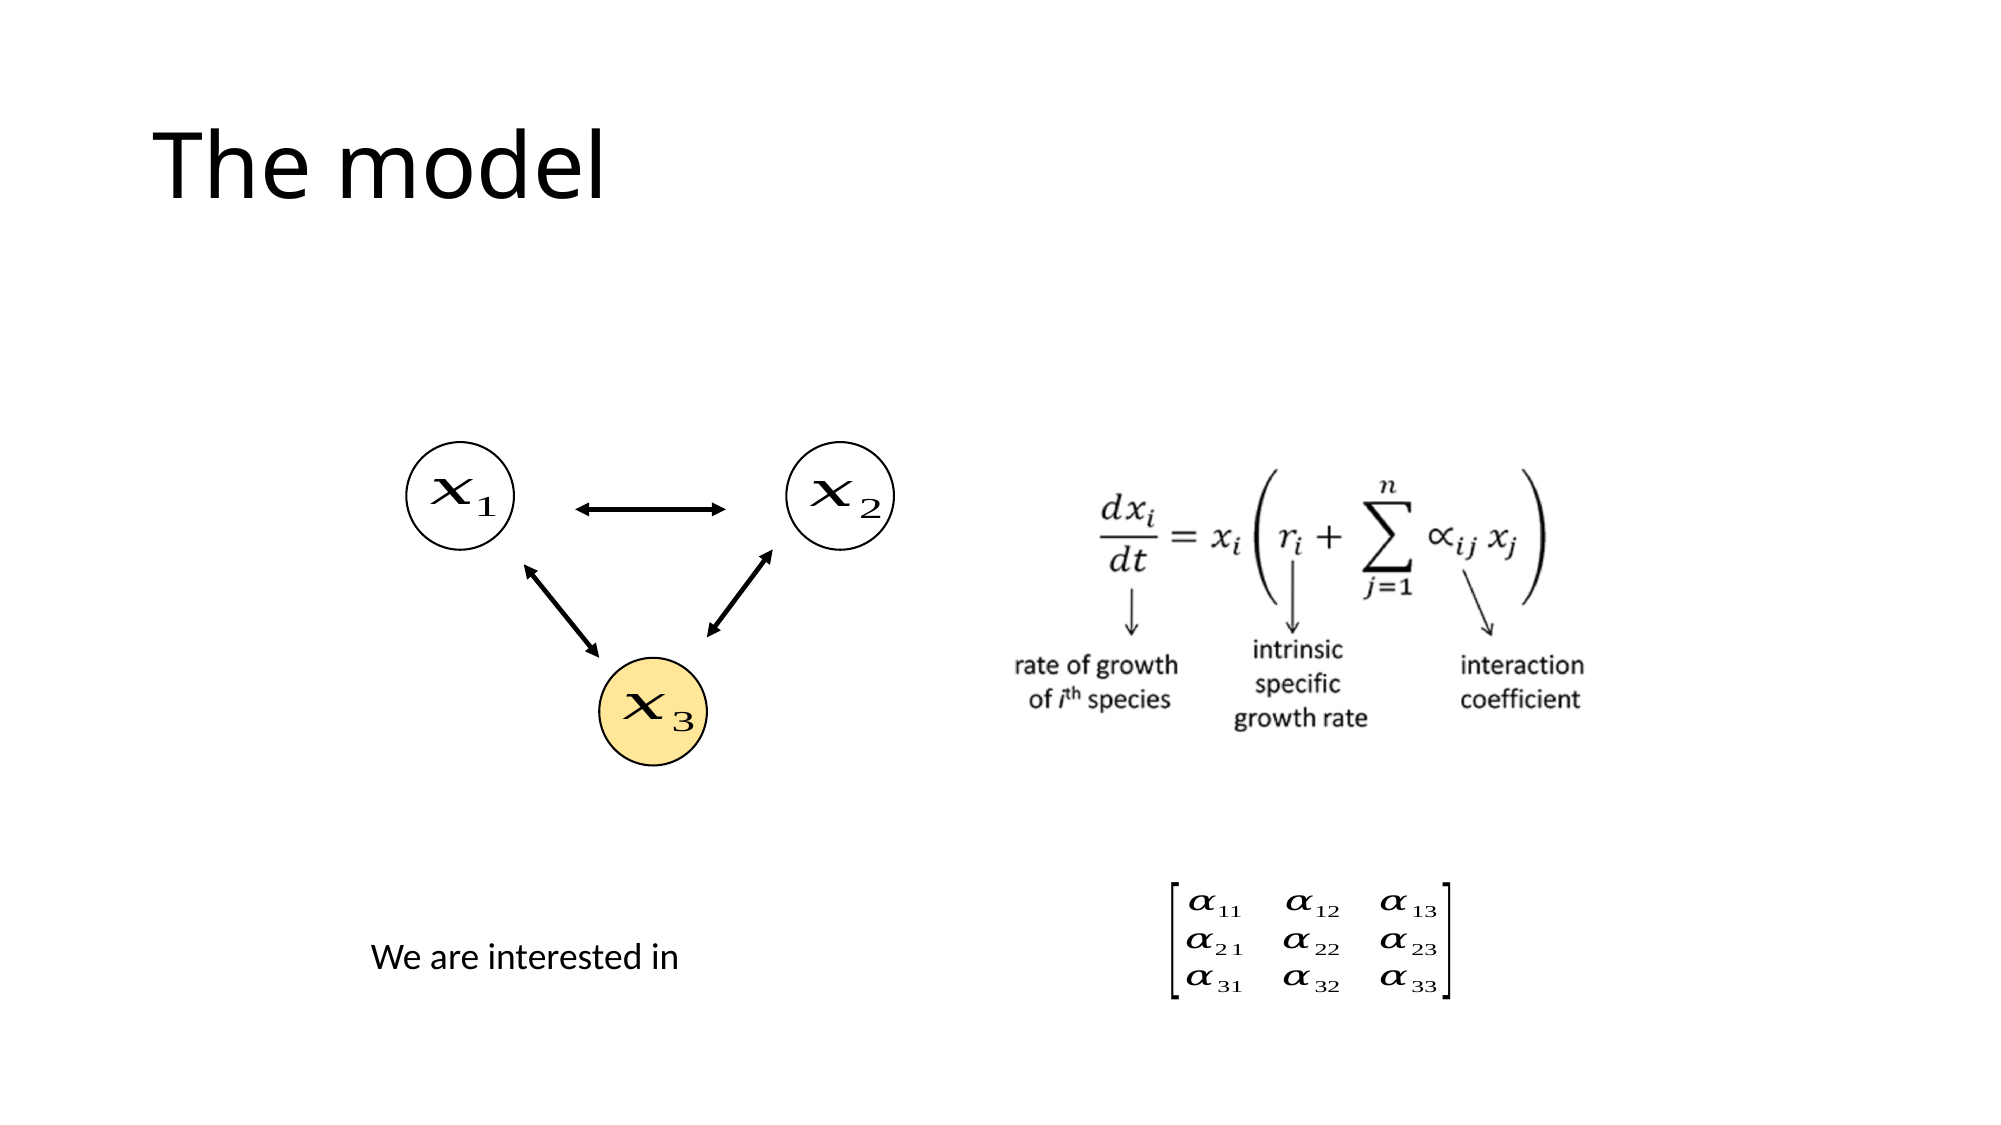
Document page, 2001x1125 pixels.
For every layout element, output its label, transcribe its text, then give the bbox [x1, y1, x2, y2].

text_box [406, 441, 894, 766]
picture [1010, 466, 1611, 741]
title The model [137, 59, 1863, 278]
